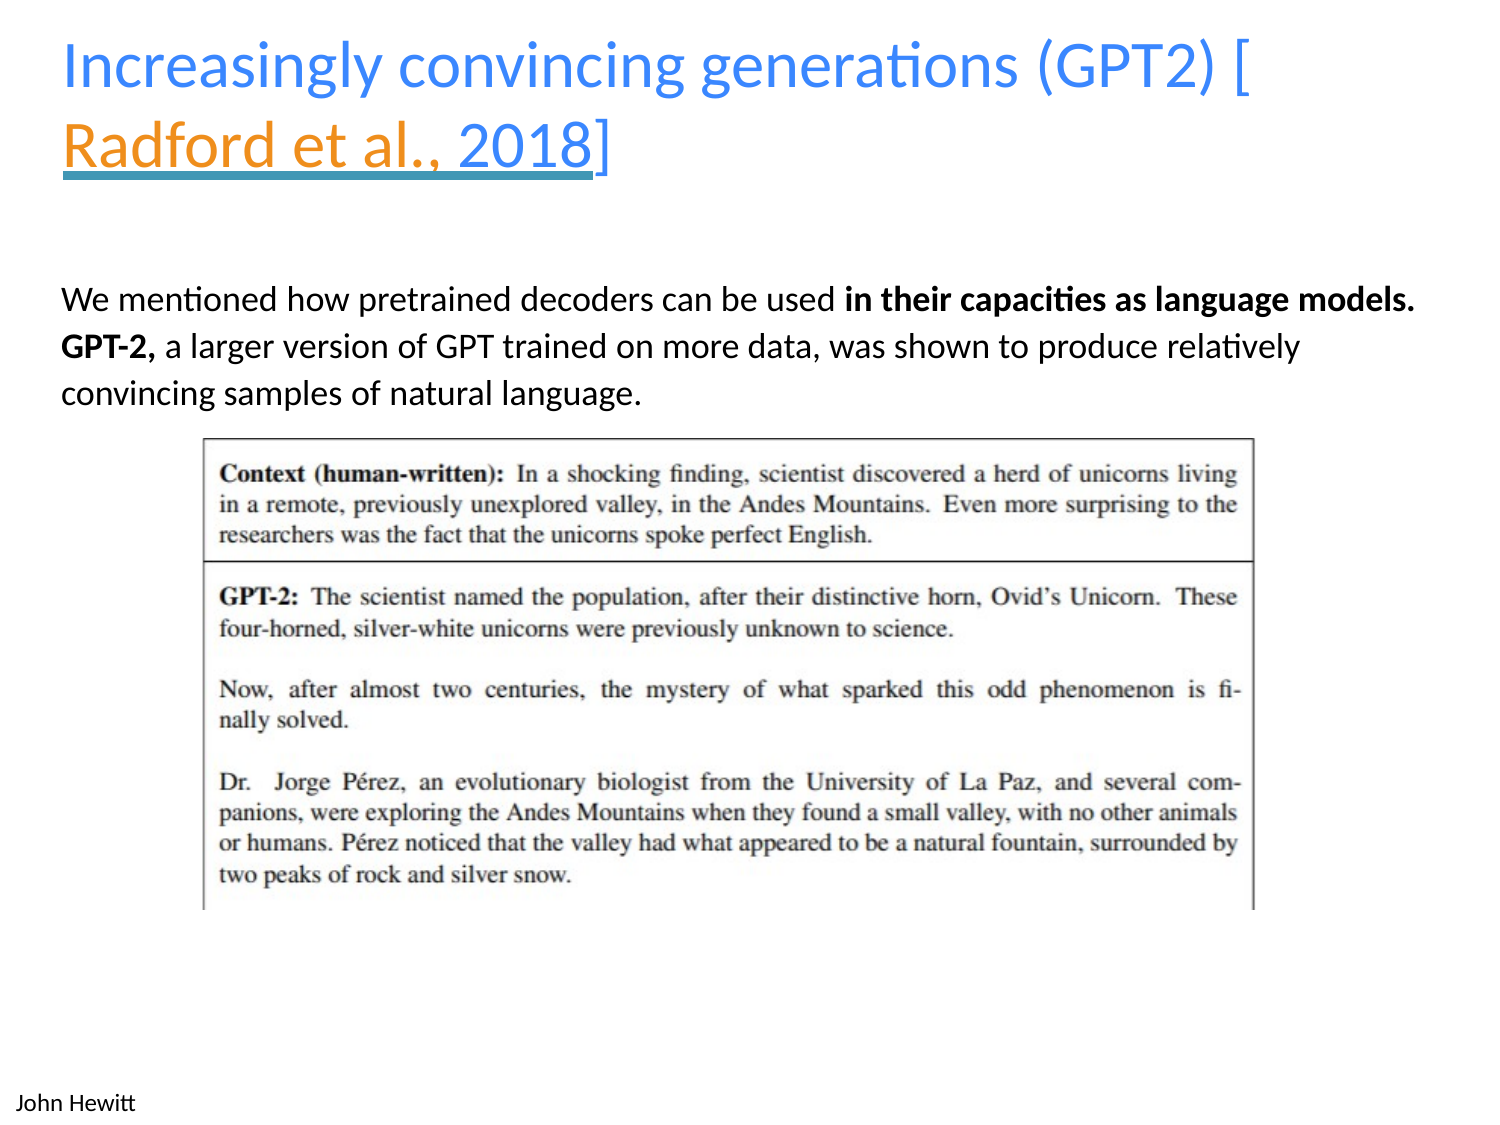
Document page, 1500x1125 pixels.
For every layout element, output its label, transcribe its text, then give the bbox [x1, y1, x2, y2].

text_box We mentioned how pretrained decoders can be used in their capacities as language models. GPT-2, a larger version of GPT trained on more data, was shown to produce relatively convincing samples of natural language. [59, 264, 1426, 413]
text_box John Hewitt [1, 1079, 152, 1125]
text_box [202, 438, 1256, 910]
title Increasingly convincing generations (GPT2) [Radford et al., 2018] [62, 20, 1434, 183]
